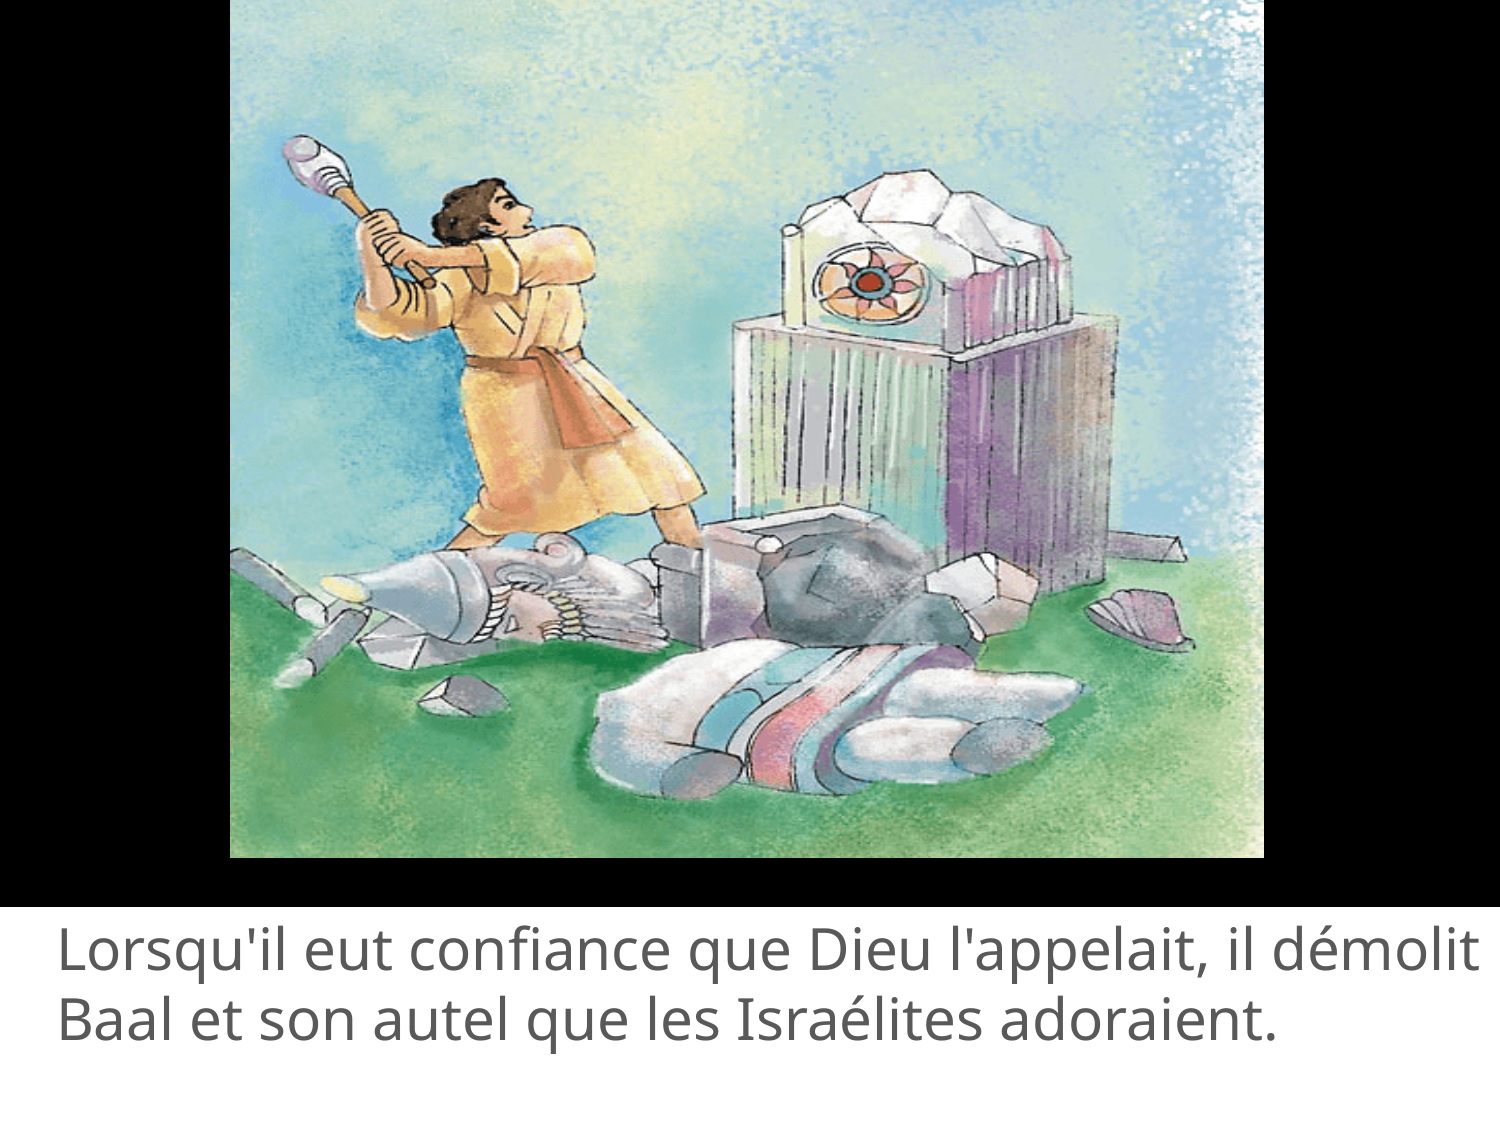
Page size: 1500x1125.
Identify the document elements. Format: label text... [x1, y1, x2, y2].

picture [230, 0, 1265, 858]
text_box Lorsqu'il eut confiance que Dieu l'appelait, il démolit Baal et son autel que les Israélites adoraient. [41, 905, 1500, 1060]
text_box [0, 0, 1500, 907]
